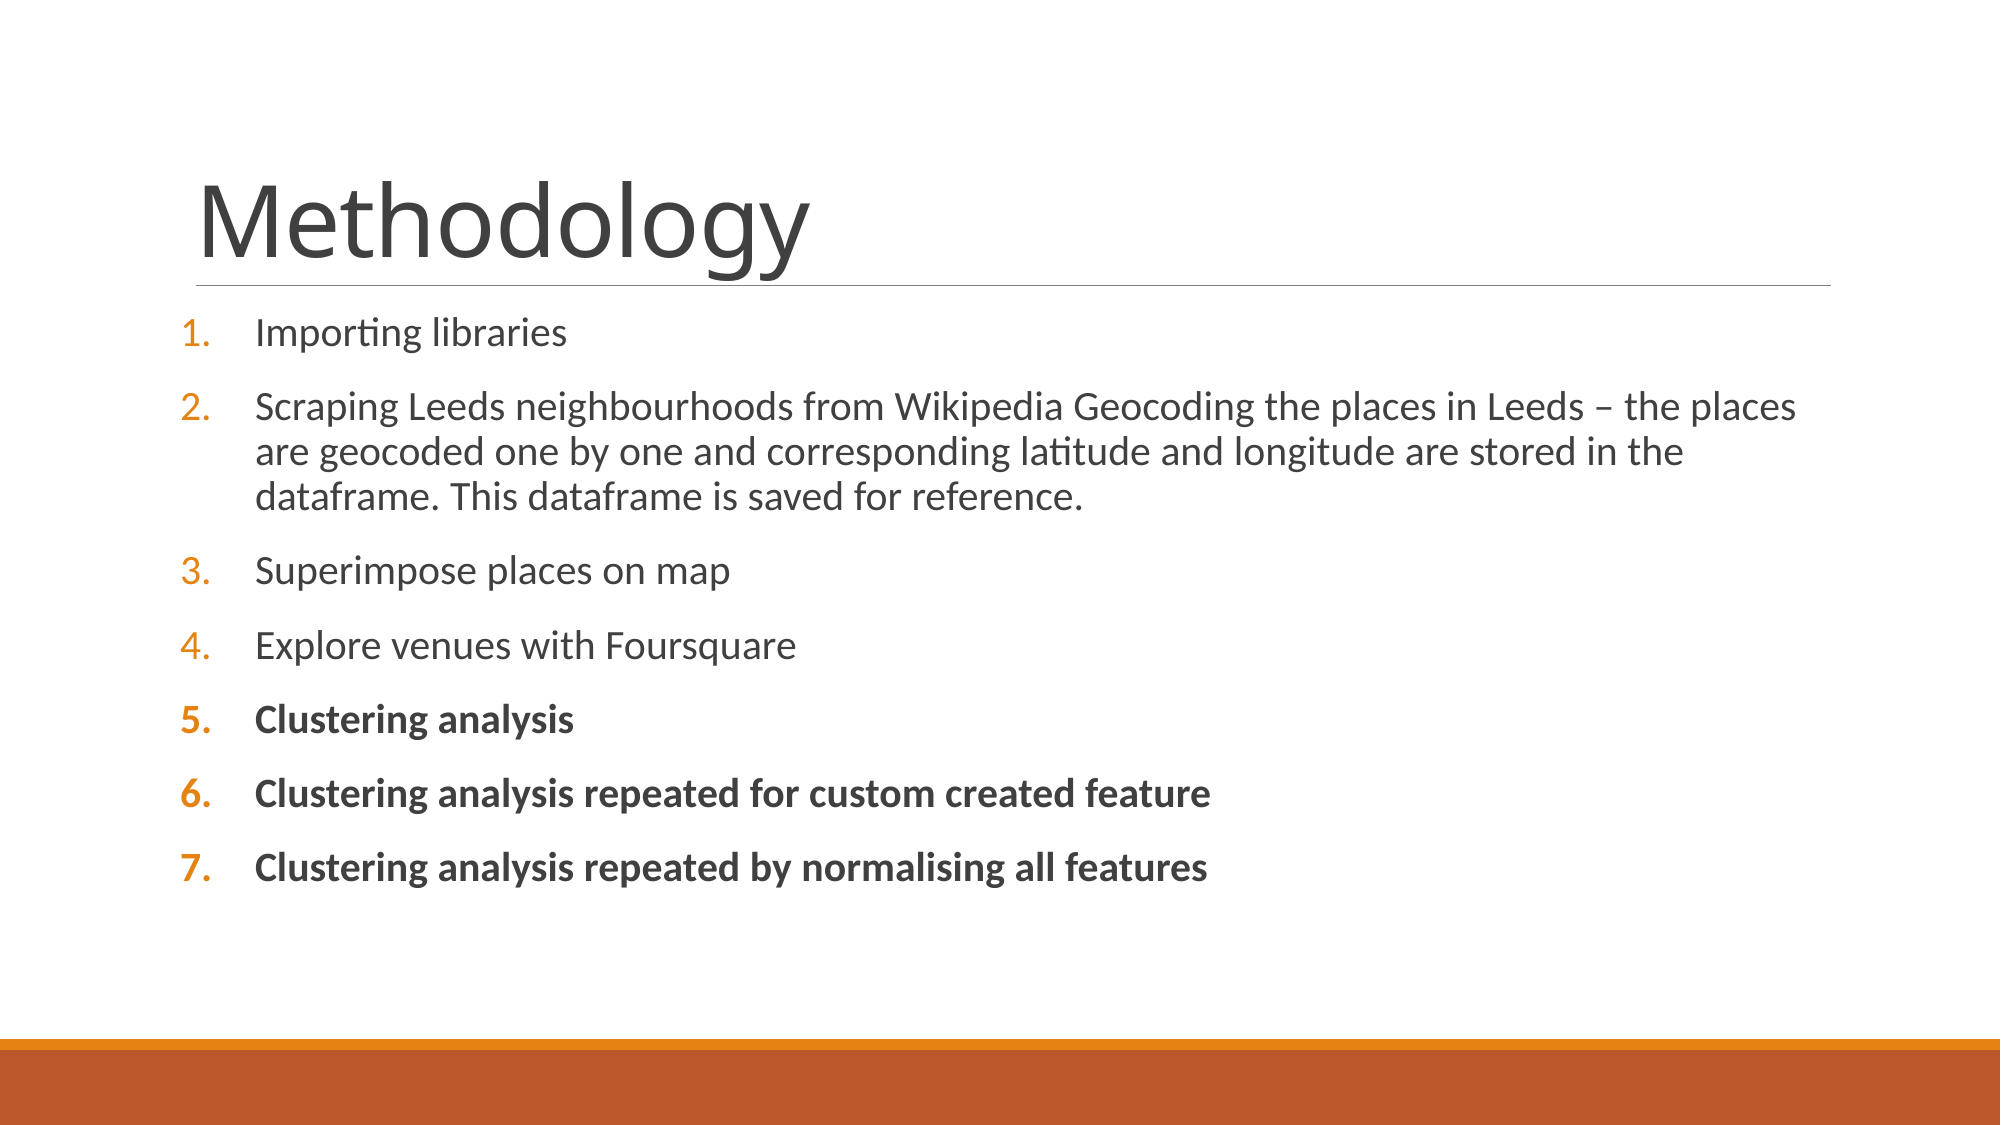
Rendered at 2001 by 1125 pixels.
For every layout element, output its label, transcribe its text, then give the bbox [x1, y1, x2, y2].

list Importing libraries Scraping Leeds neighbourhoods from Wikipedia Geocoding the places in Leeds – the places are geocoded one by one and corresponding latitude and longitude are stored in the dataframe. This dataframe is saved for reference. Superimpose places on map Explore venues with Foursquare Clustering analysis Clustering analysis repeated for custom created feature Clustering analysis repeated by normalising all features [180, 302, 1830, 963]
title Methodology [180, 47, 1830, 285]
